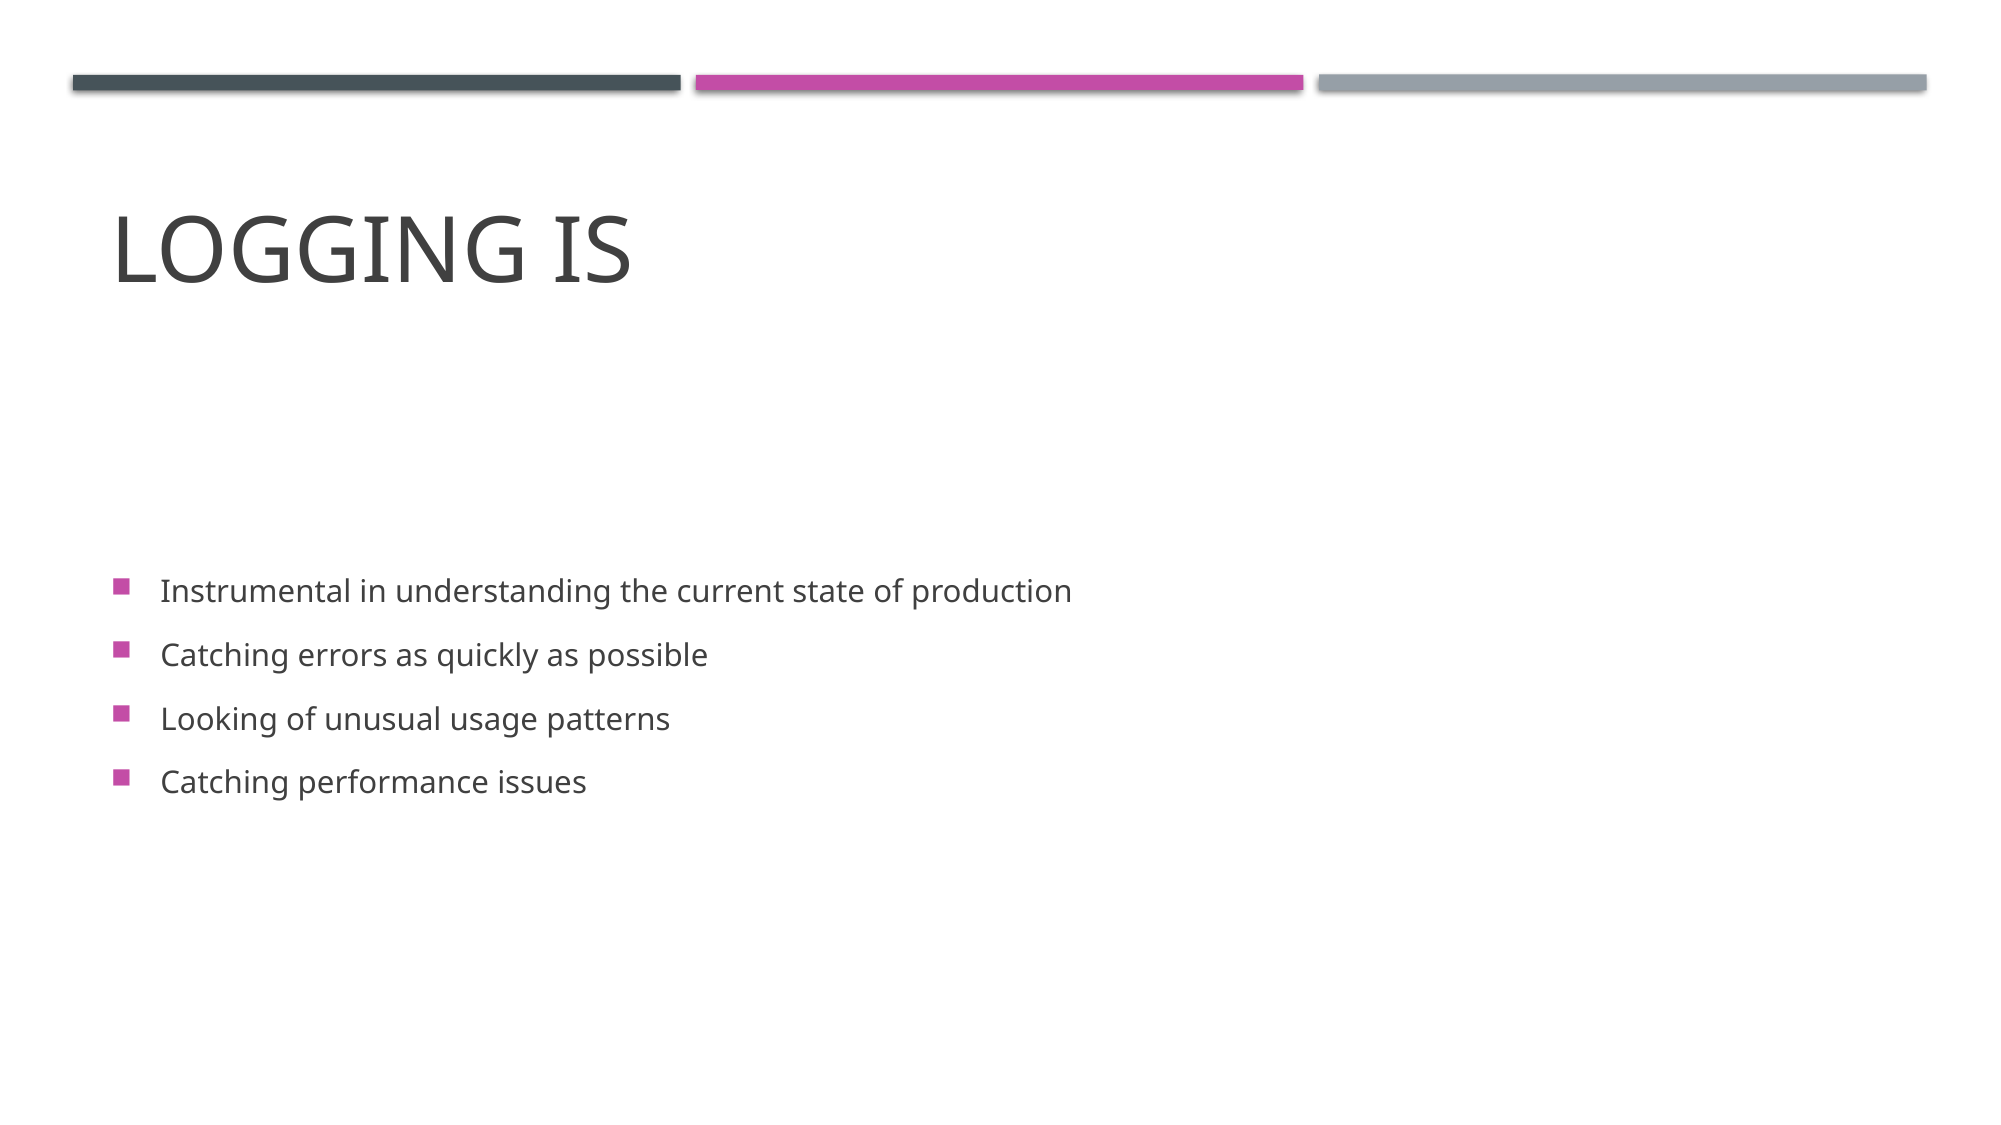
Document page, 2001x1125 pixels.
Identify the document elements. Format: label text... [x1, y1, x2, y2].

title Logging is [95, 115, 1905, 311]
list Instrumental in understanding the current state of production Catching errors as quickly as possible Looking of unusual usage patterns Catching performance issues [95, 383, 1905, 981]
